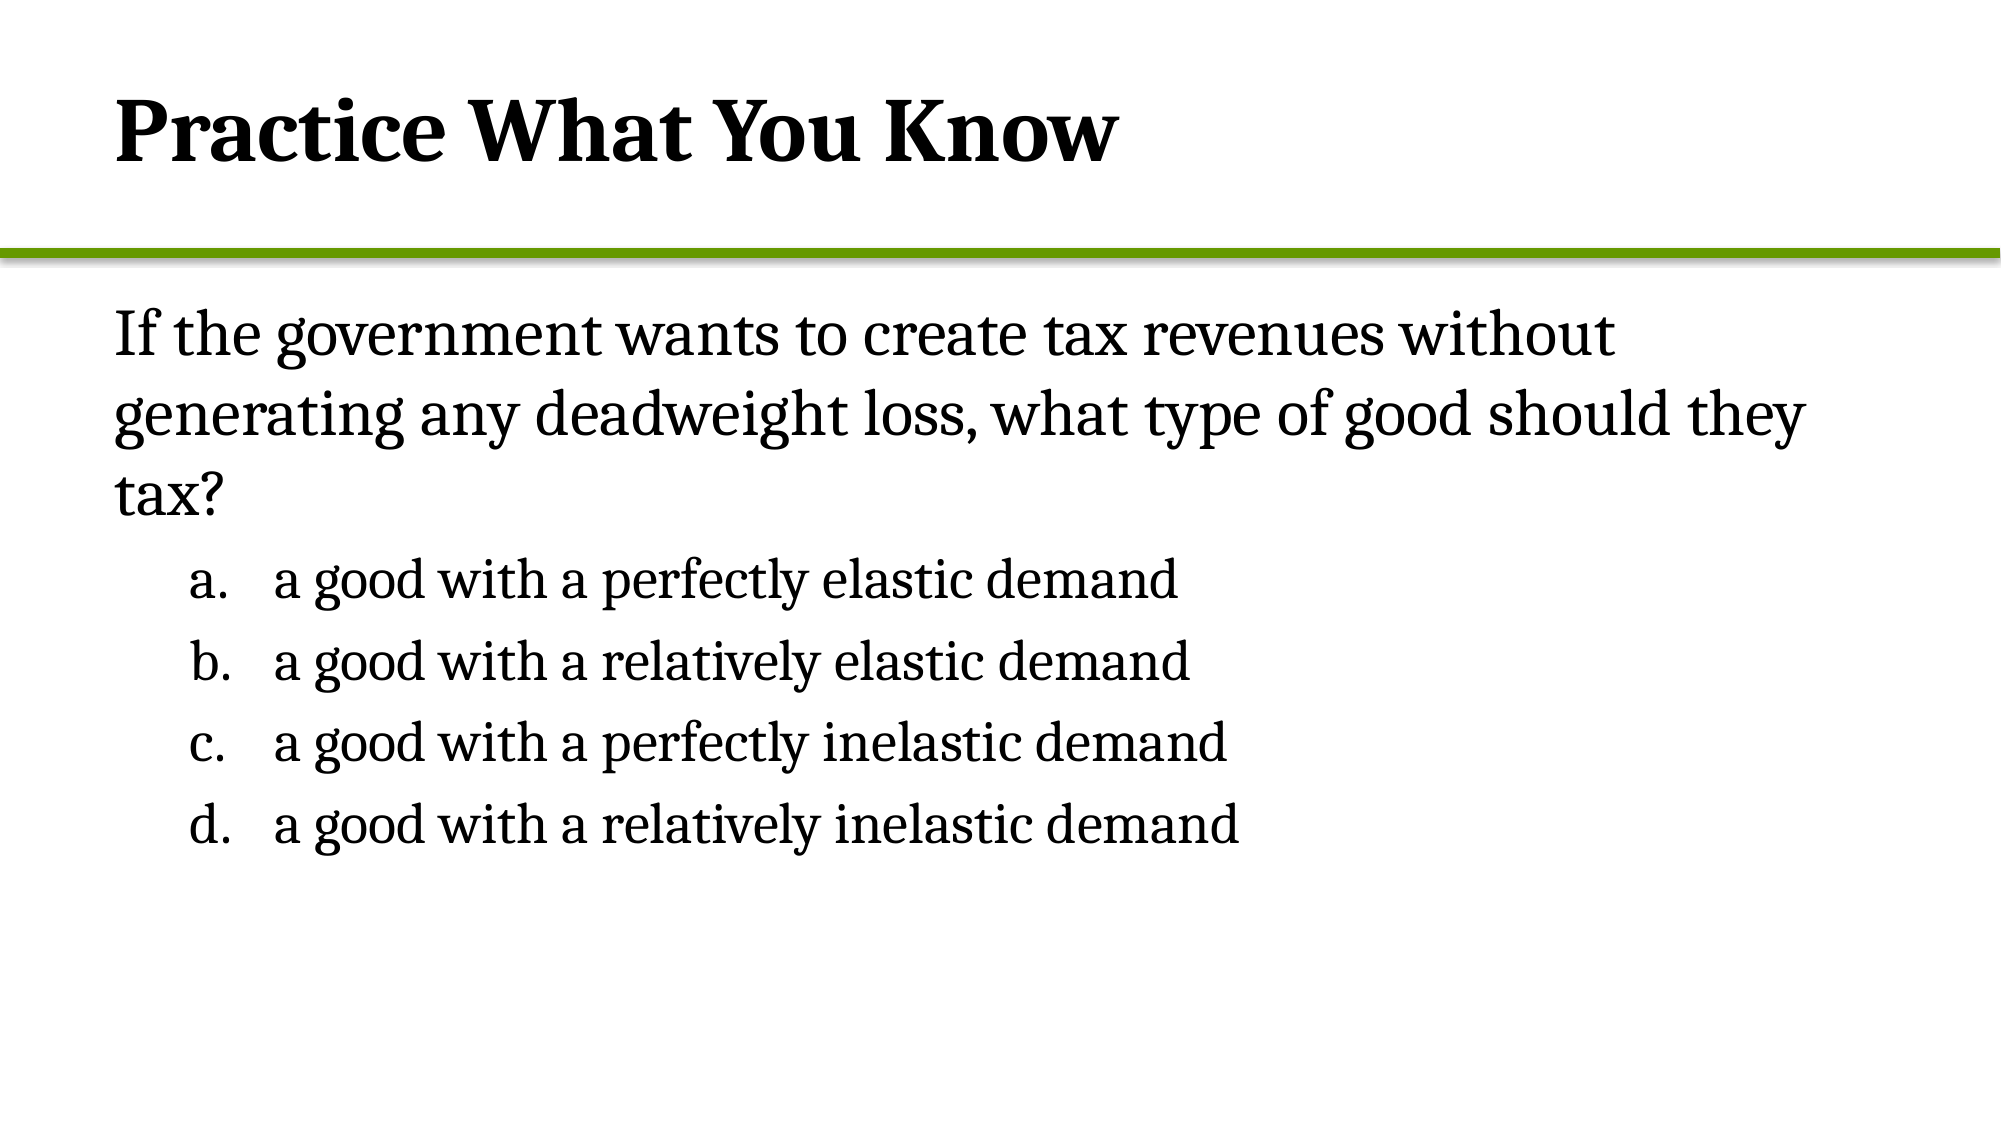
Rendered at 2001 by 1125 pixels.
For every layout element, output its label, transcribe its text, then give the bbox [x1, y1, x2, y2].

list If the government wants to create tax revenues without generating any deadweight loss, what type of good should they tax? a good with a perfectly elastic demand a good with a relatively elastic demand a good with a perfectly inelastic demand a good with a relatively inelastic demand [99, 281, 1900, 1085]
title Practice What You Know [99, 0, 1900, 251]
